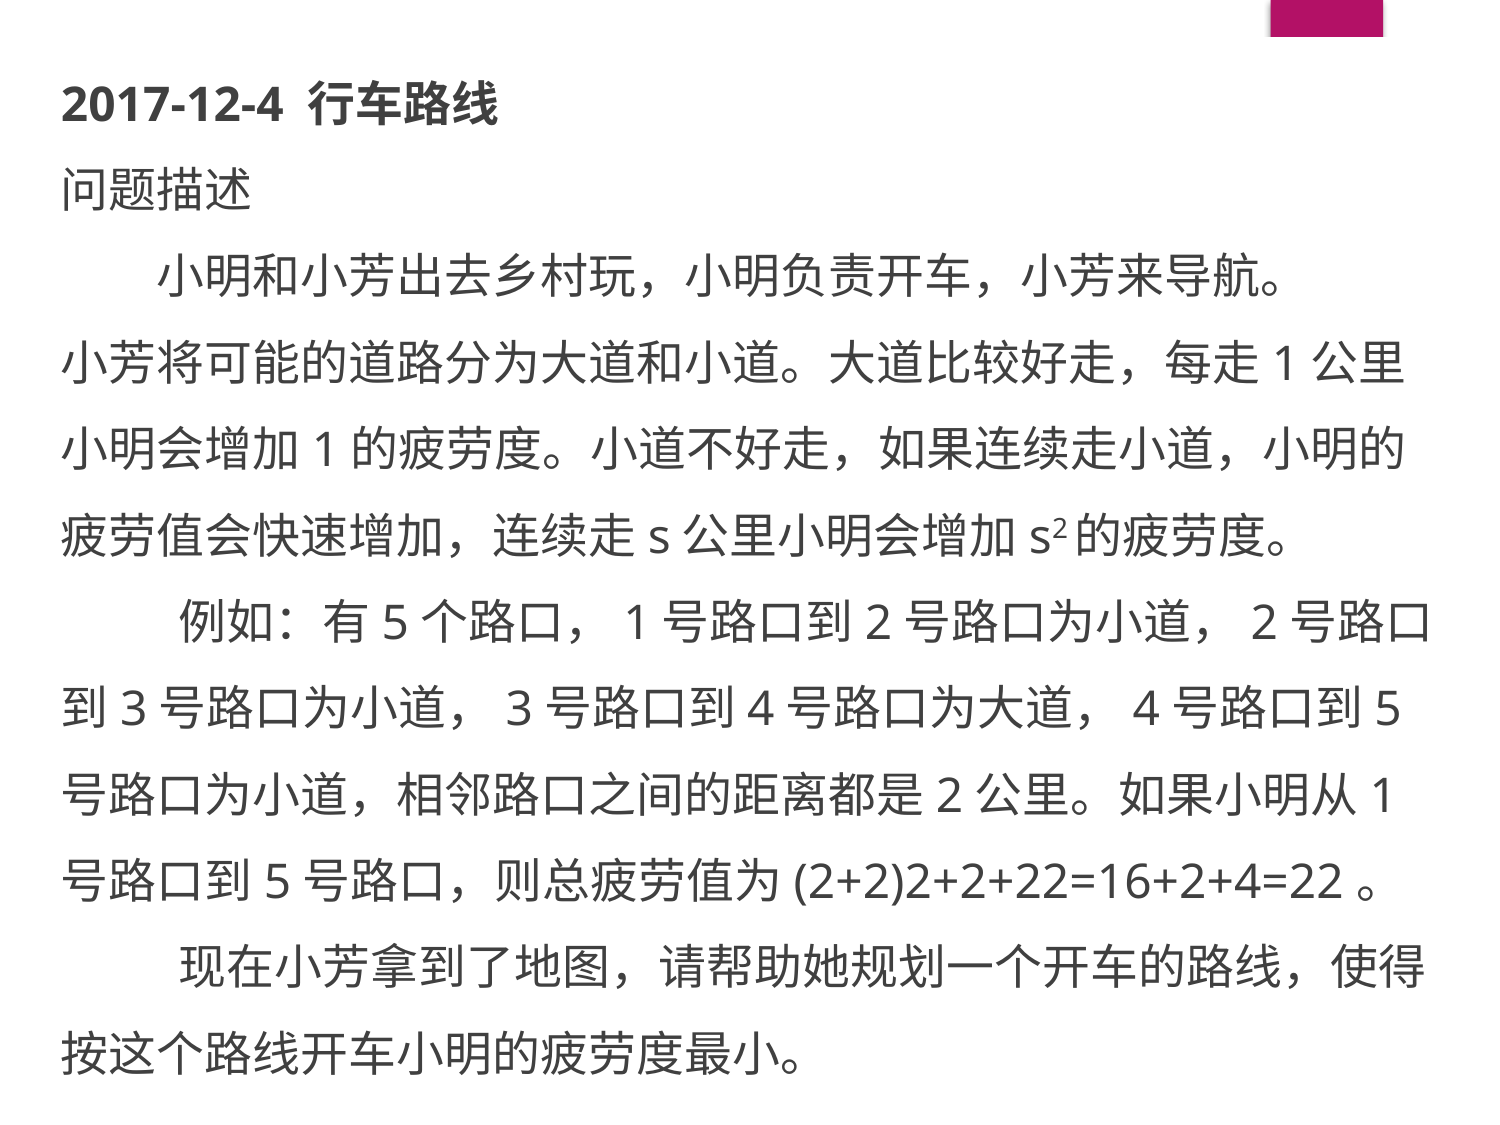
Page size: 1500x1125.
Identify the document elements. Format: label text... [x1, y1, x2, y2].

list 2017-12-4 行车路线 问题描述 小明和小芳出去乡村玩，小明负责开车，小芳来导航。 小芳将可能的道路分为大道和小道。大道比较好走，每走1公里小明会增加1的疲劳度。小道不好走，如果连续走小道，小明的疲劳值会快速增加，连续走s公里小明会增加s2的疲劳度。 例如：有5个路口，1号路口到2号路口为小道，2号路口到3号路口为小道，3号路口到4号路口为大道，4号路口到5号路口为小道，相邻路口之间的距离都是2公里。如果小明从1号路口到5号路口，则总疲劳值为(2+2)2+2+22=16+2+4=22。 现在小芳拿到了地图，请帮助她规划一个开车的路线，使得按这个路线开车小明的疲劳度最小。 [45, 37, 1453, 1100]
